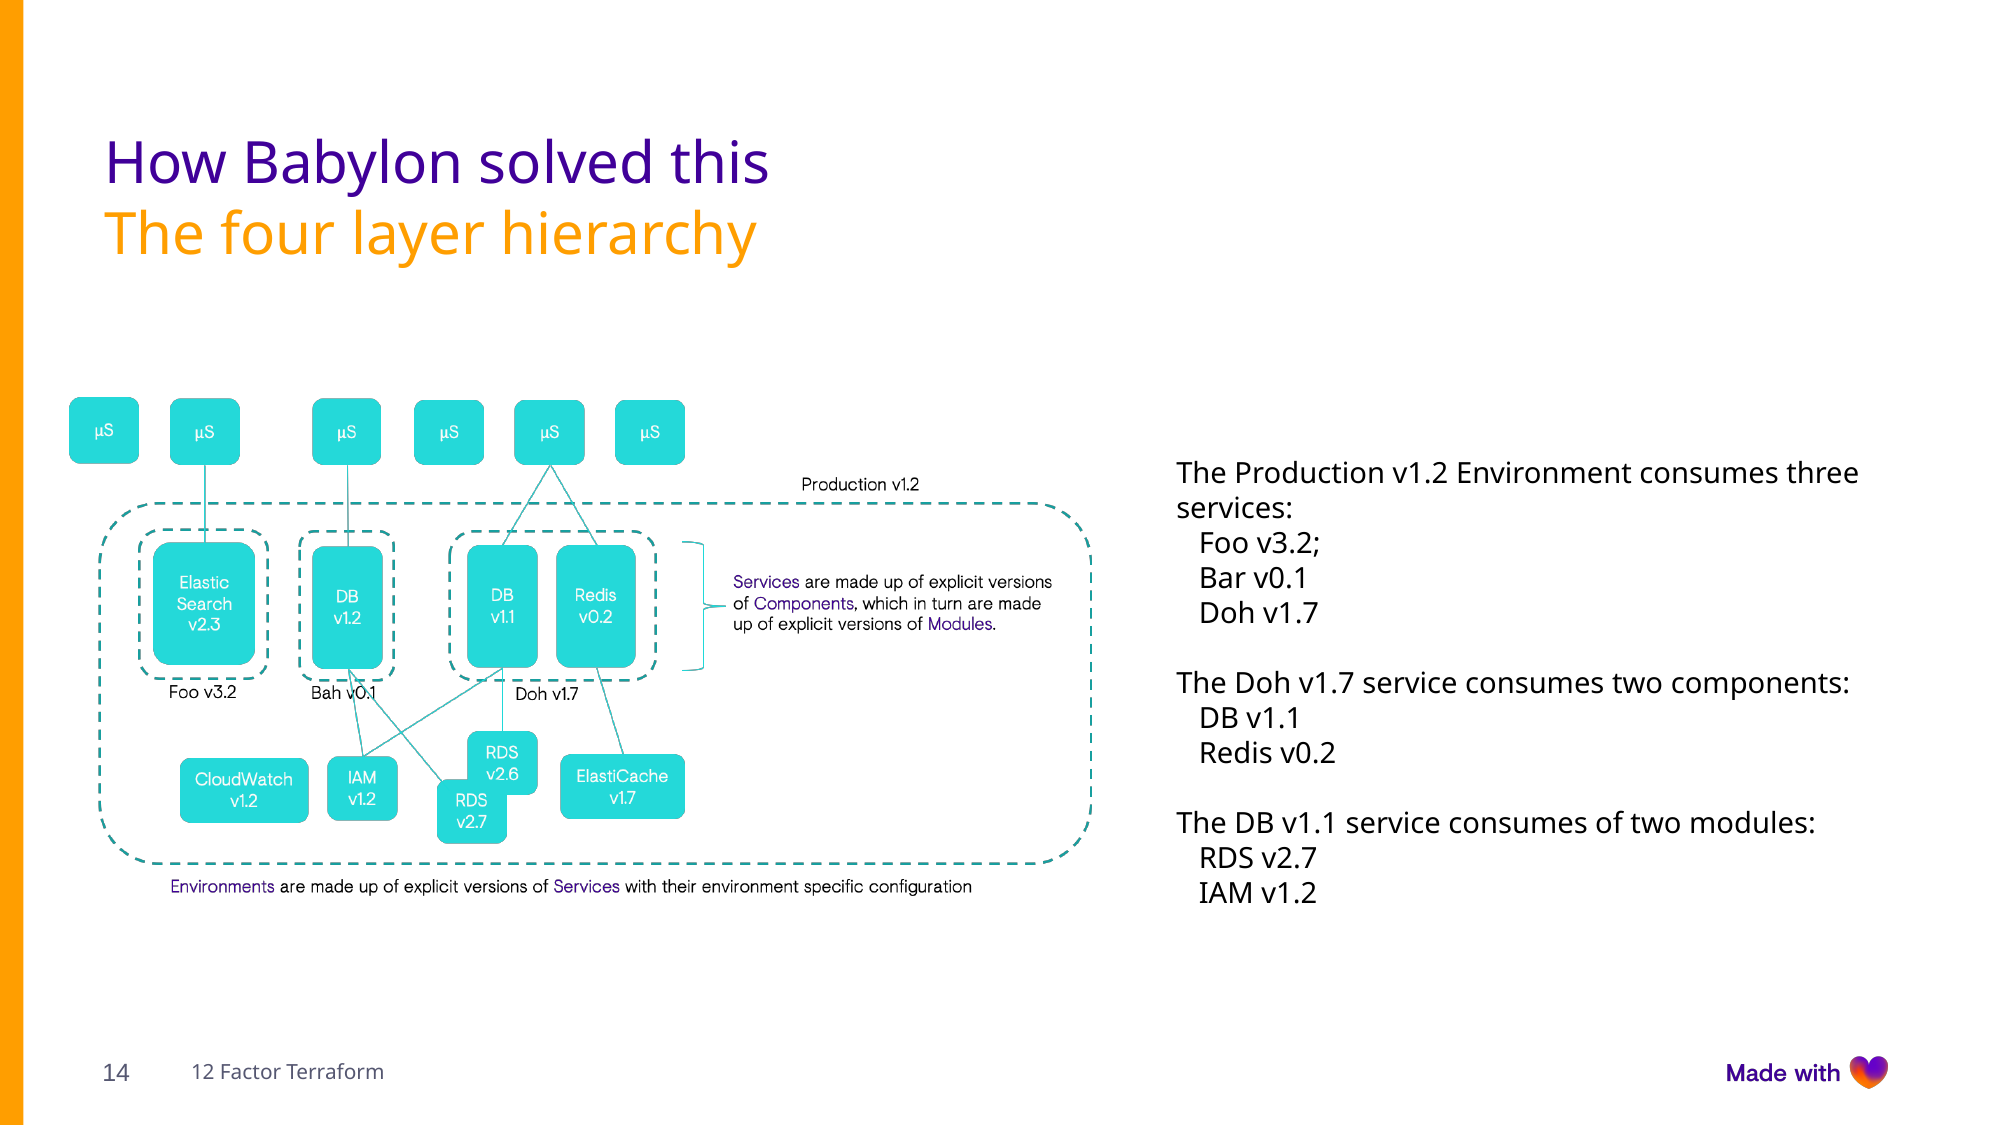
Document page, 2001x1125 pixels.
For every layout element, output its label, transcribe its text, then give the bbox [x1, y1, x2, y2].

title How Babylon solved this [104, 133, 1227, 182]
footer 12 Factor Terraform [176, 1017, 777, 1125]
slide_number 14 [102, 1017, 153, 1125]
list The four layer hierarchy [104, 182, 1227, 236]
picture [1711, 1045, 1904, 1097]
text_box The Production v1.2 Environment consumes three services: Foo v3.2; Bar v0.1 Doh v1.7 The Doh v1.7 service consumes two components: DB v1.1 Redis v0.2 The DB v1.1 service consumes of two modules: RDS v2.7 IAM v1.2 [1161, 447, 1946, 987]
picture [68, 397, 1092, 908]
